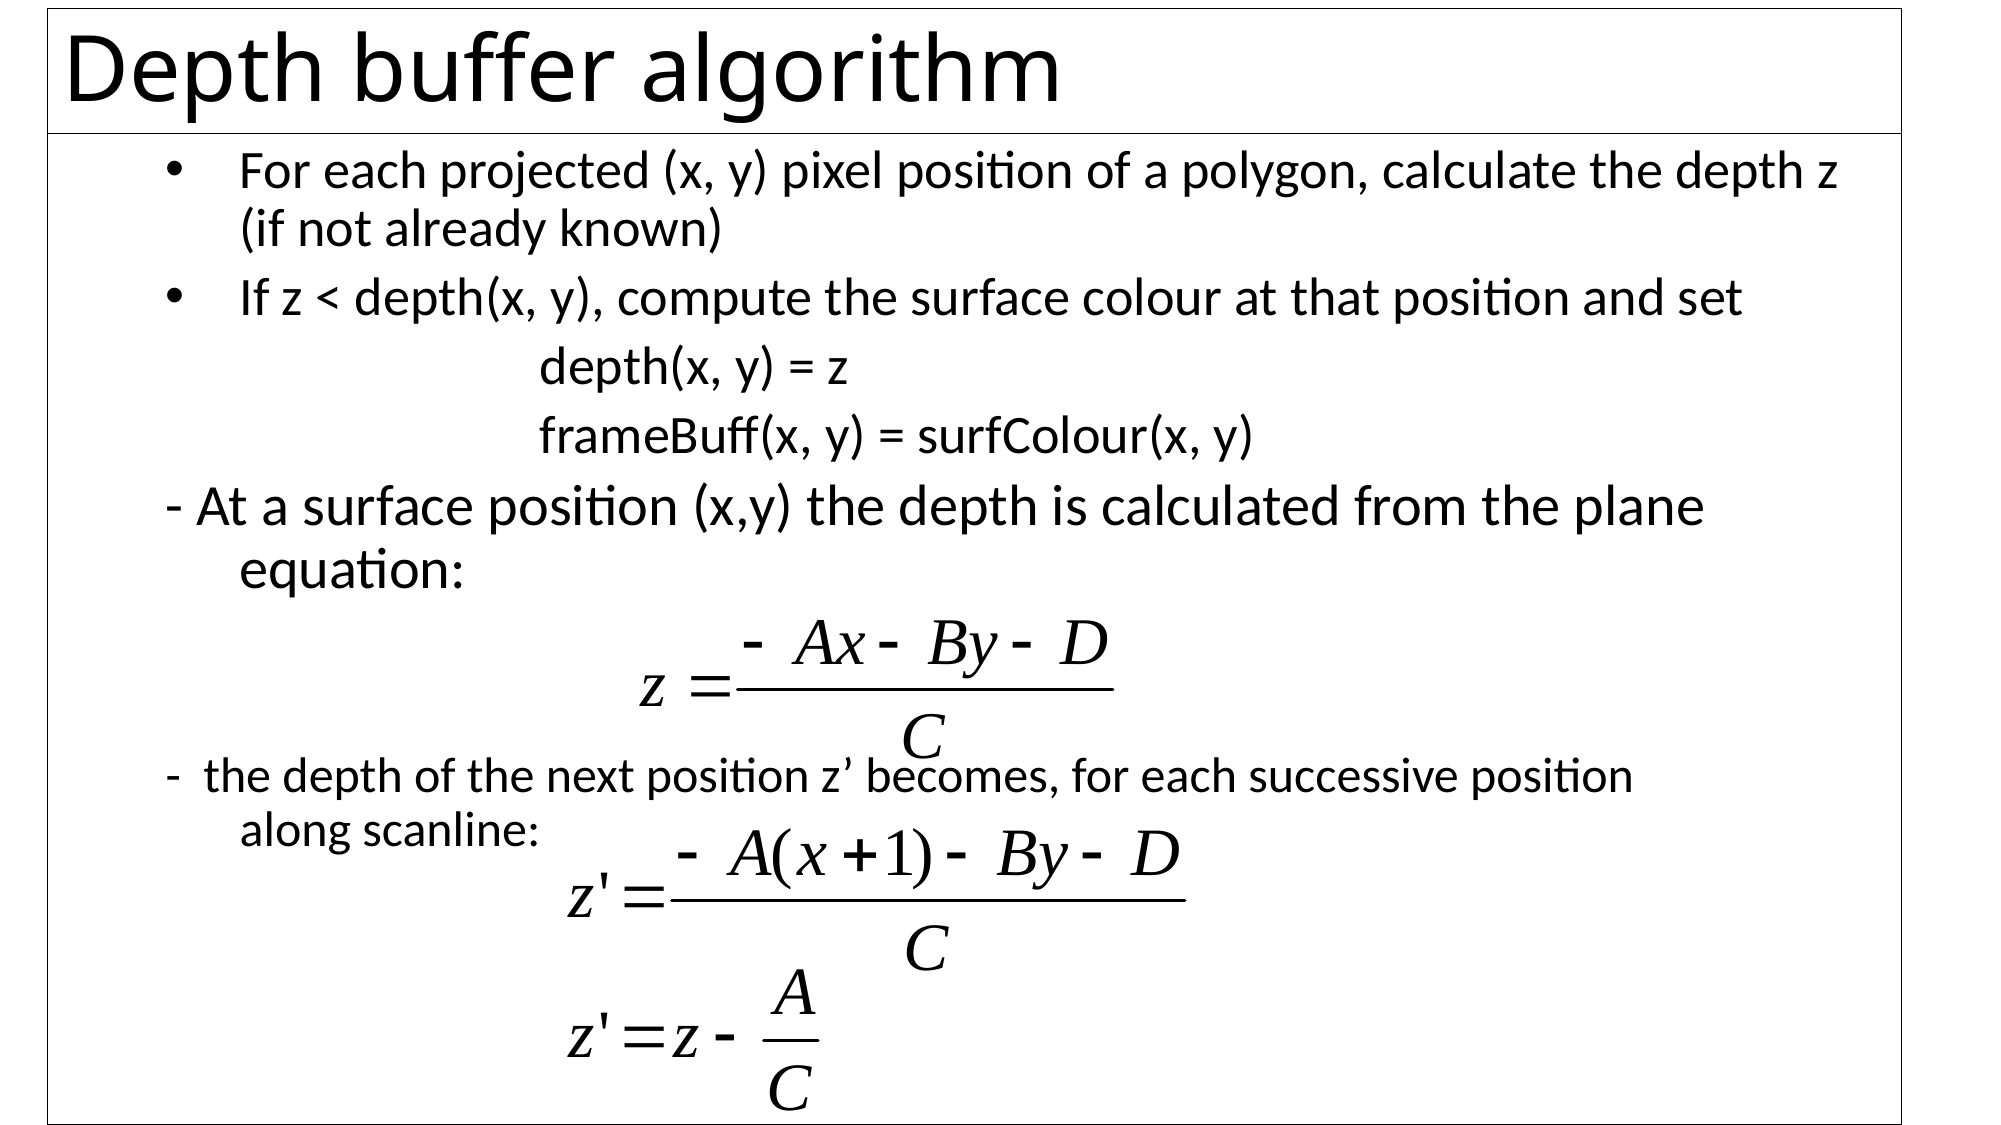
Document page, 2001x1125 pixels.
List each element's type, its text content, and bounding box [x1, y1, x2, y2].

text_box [555, 810, 1200, 986]
title Depth buffer algorithm [47, 8, 1902, 133]
list For each projected (x, y) pixel position of a polygon, calculate the depth z (if not already known) If z < depth(x, y), compute the surface colour at that position and set depth(x, y) = z frameBuff(x, y) = surfColour(x, y) - At a surface position (x,y) the depth is calculated from the plane equation: - the depth of the next position z’ becomes, for each successive position along scanline: [47, 133, 1902, 1125]
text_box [627, 600, 1128, 773]
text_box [555, 949, 832, 1125]
